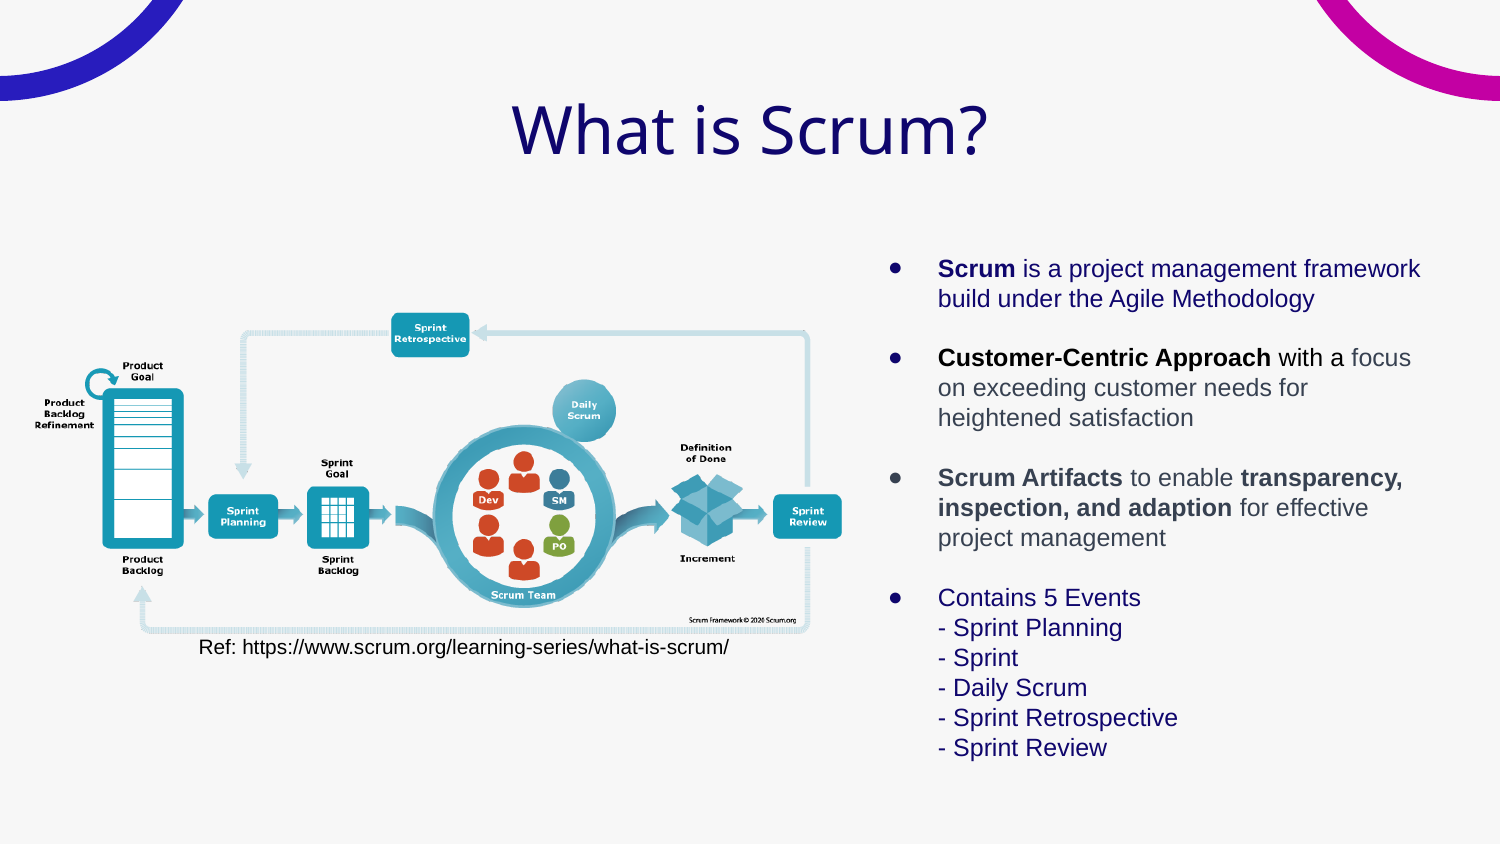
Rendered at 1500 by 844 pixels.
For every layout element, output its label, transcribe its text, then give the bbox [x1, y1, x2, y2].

picture [26, 265, 849, 677]
subtitle Scrum is a project management framework build under the Agile Methodology Customer-Centric Approach with a focus on exceeding customer needs for heightened satisfaction Scrum Artifacts to enable transparency, inspection, and adaption for effective project management Contains 5 Events - Sprint Planning - Sprint - Daily Scrum - Sprint Retrospective - Sprint Review [847, 237, 1445, 806]
title What is Scrum? [118, 72, 1382, 167]
